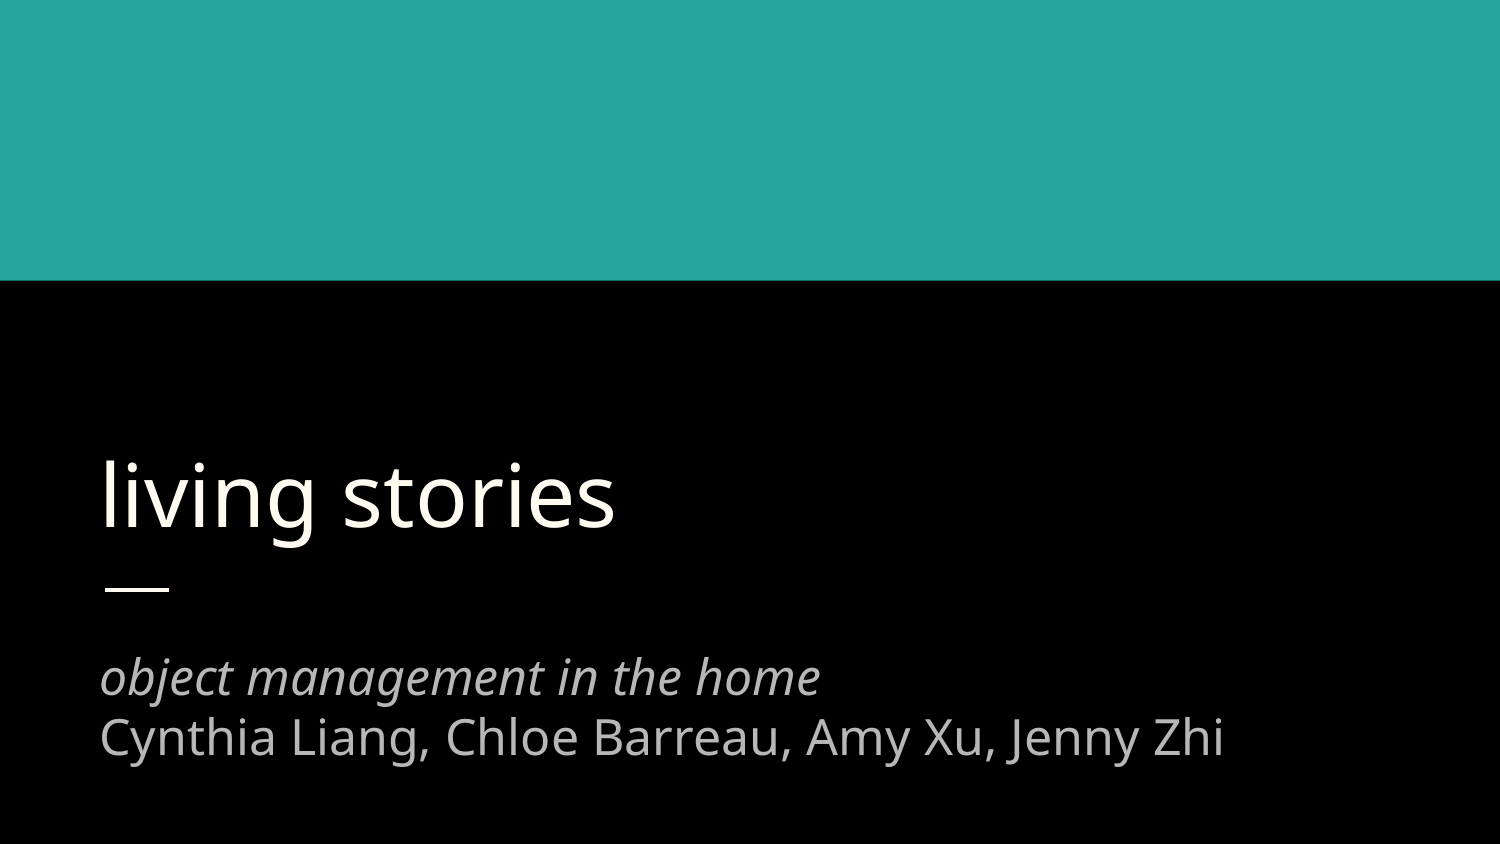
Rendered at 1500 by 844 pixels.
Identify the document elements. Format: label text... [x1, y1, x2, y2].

title living stories [84, 310, 1416, 561]
subtitle object management in the home Cynthia Liang, Chloe Barreau, Amy Xu, Jenny Zhi [84, 630, 1416, 760]
